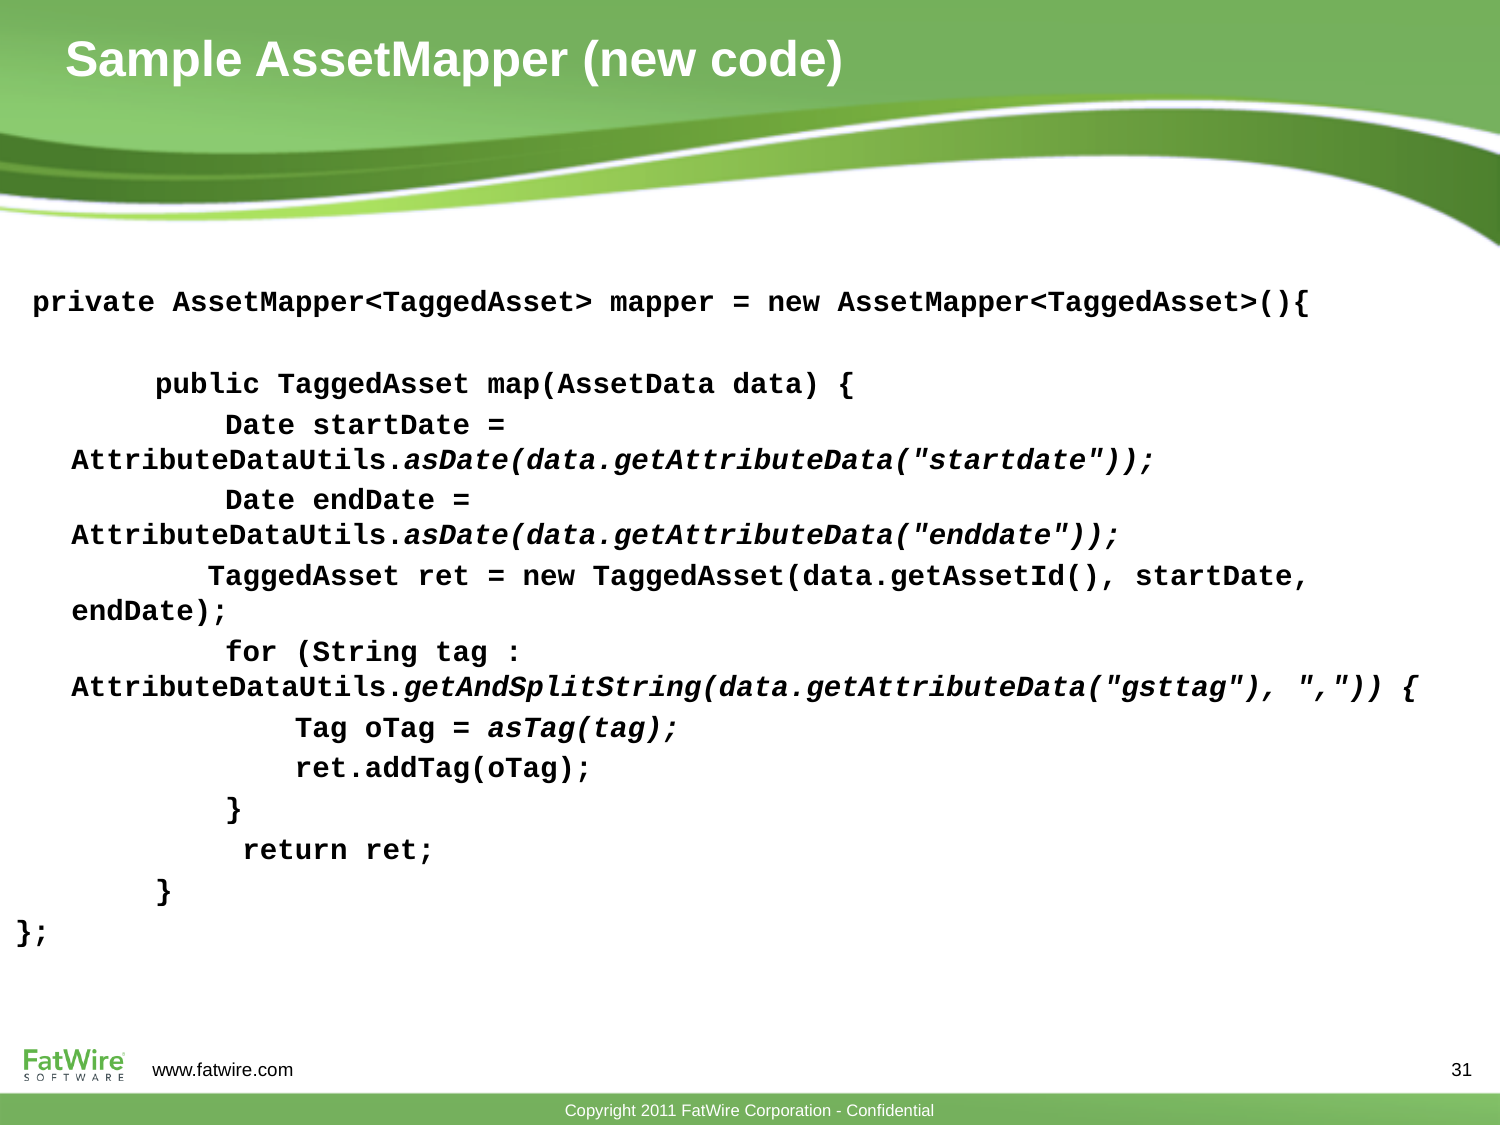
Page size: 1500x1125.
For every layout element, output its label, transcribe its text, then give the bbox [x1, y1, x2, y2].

picture [0, 0, 1500, 274]
picture [0, 1001, 1500, 1125]
list private AssetMapper<TaggedAsset> mapper = new AssetMapper<TaggedAsset>(){ public TaggedAsset map(AssetData data) { Date startDate = AttributeDataUtils.asDate(data.getAttributeData("startdate")); Date endDate = AttributeDataUtils.asDate(data.getAttributeData("enddate")); TaggedAsset ret = new TaggedAsset(data.getAssetId(), startDate, endDate); for (String tag : AttributeDataUtils.getAndSplitString(data.getAttributeData("gsttag"), ",")) { Tag oTag = asTag(tag); ret.addTag(oTag); } return ret; } }; [0, 274, 1500, 1001]
slide_number 31 [1174, 1049, 1488, 1113]
title Sample AssetMapper (new code) [49, 0, 1426, 113]
